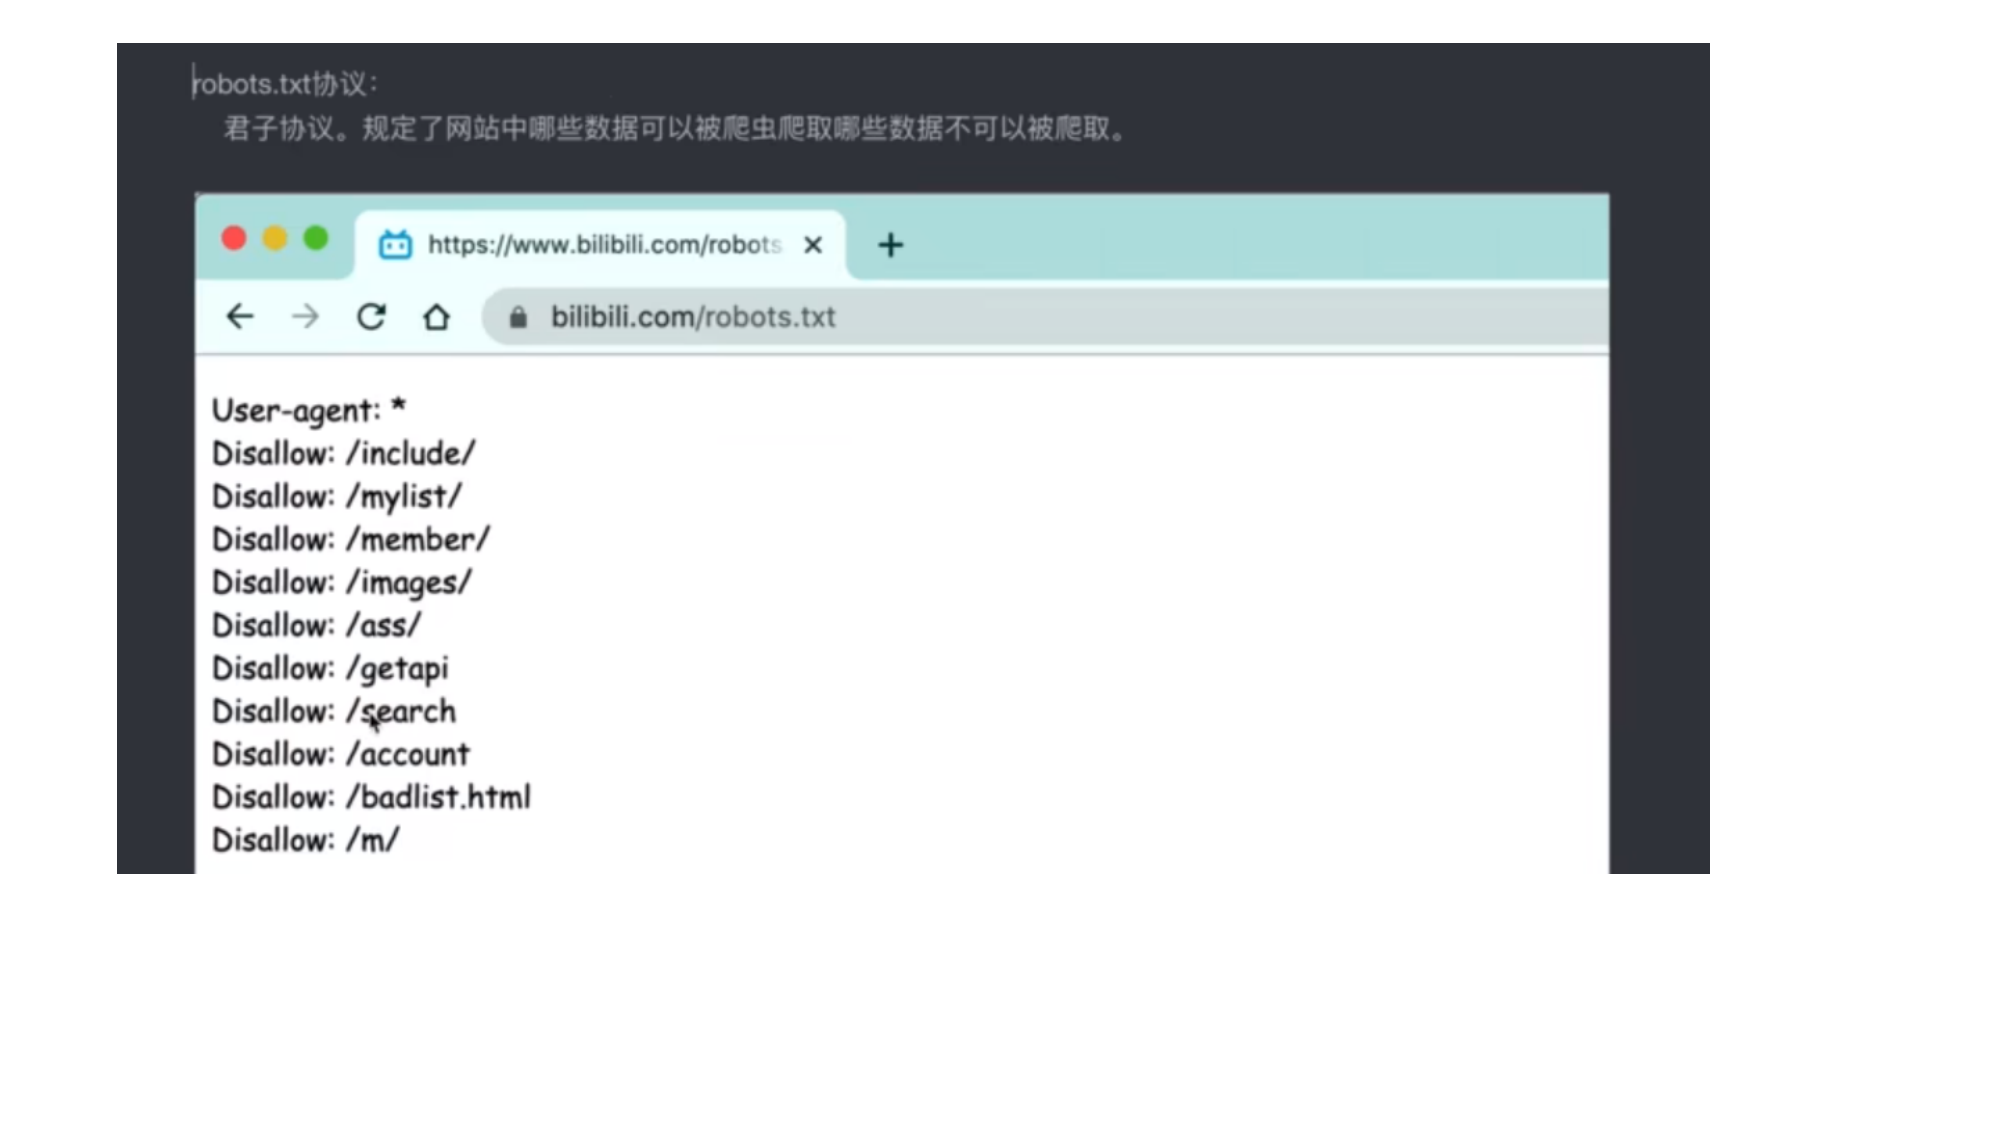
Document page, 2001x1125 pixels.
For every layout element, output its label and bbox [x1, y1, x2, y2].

list [117, 43, 1710, 874]
